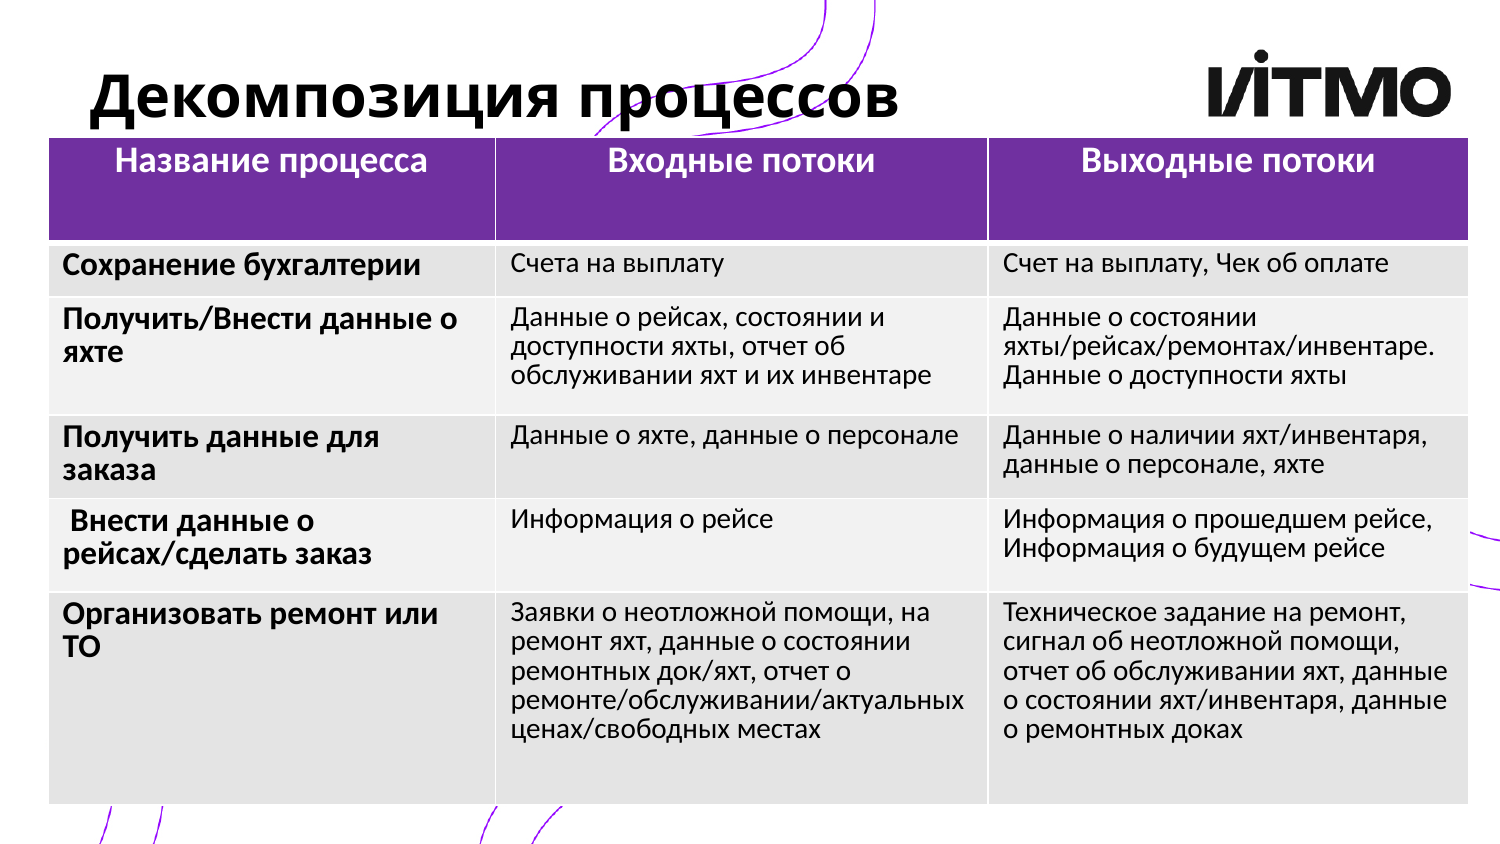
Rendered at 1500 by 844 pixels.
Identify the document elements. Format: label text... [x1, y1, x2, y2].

table_cell Организовать ремонт или ТО [49, 593, 495, 804]
table_cell Информация о прошедшем рейсе, Информация о будущем рейсе [989, 499, 1468, 591]
table_cell Внести данные о рейсах/сделать заказ [49, 499, 495, 591]
title Декомпозиция процессов [75, 50, 1195, 136]
table_cell Заявки о неотложной помощи, на ремонт яхт, данные о состоянии ремонтных док/яхт, отчет о ремонте/обслуживании/актуальных ценах/свободных местах [496, 593, 987, 804]
table_cell Техническое задание на ремонт, сигнал об неотложной помощи, отчет об обслуживании яхт, данные о состоянии яхт/инвентаря, данные о ремонтных доках [989, 593, 1468, 804]
table_cell Счета на выплату [496, 246, 987, 296]
picture [0, 0, 1500, 844]
table_cell Данные о яхте, данные о персонале [496, 416, 987, 498]
table_cell Сохранение бухгалтерии [49, 246, 495, 296]
table_header Название процесса [49, 138, 495, 240]
table_cell Данные о рейсах, состоянии и доступности яхты, отчет об обслуживании яхт и их инвентаре [496, 298, 987, 414]
table_cell Счет на выплату, Чек об оплате [989, 246, 1468, 296]
table_header Выходные потоки [989, 138, 1468, 240]
table_cell Информация о рейсе [496, 499, 987, 591]
table_header Входные потоки [496, 138, 987, 240]
table_cell Данные о наличии яхт/инвентаря, данные о персонале, яхте [989, 416, 1468, 498]
table_cell Данные о состоянии яхты/рейсах/ремонтах/инвентаре. Данные о доступности яхты [989, 298, 1468, 414]
table_cell Получить/Внести данные о яхте [49, 298, 495, 414]
table_cell Получить данные для заказа [49, 416, 495, 498]
